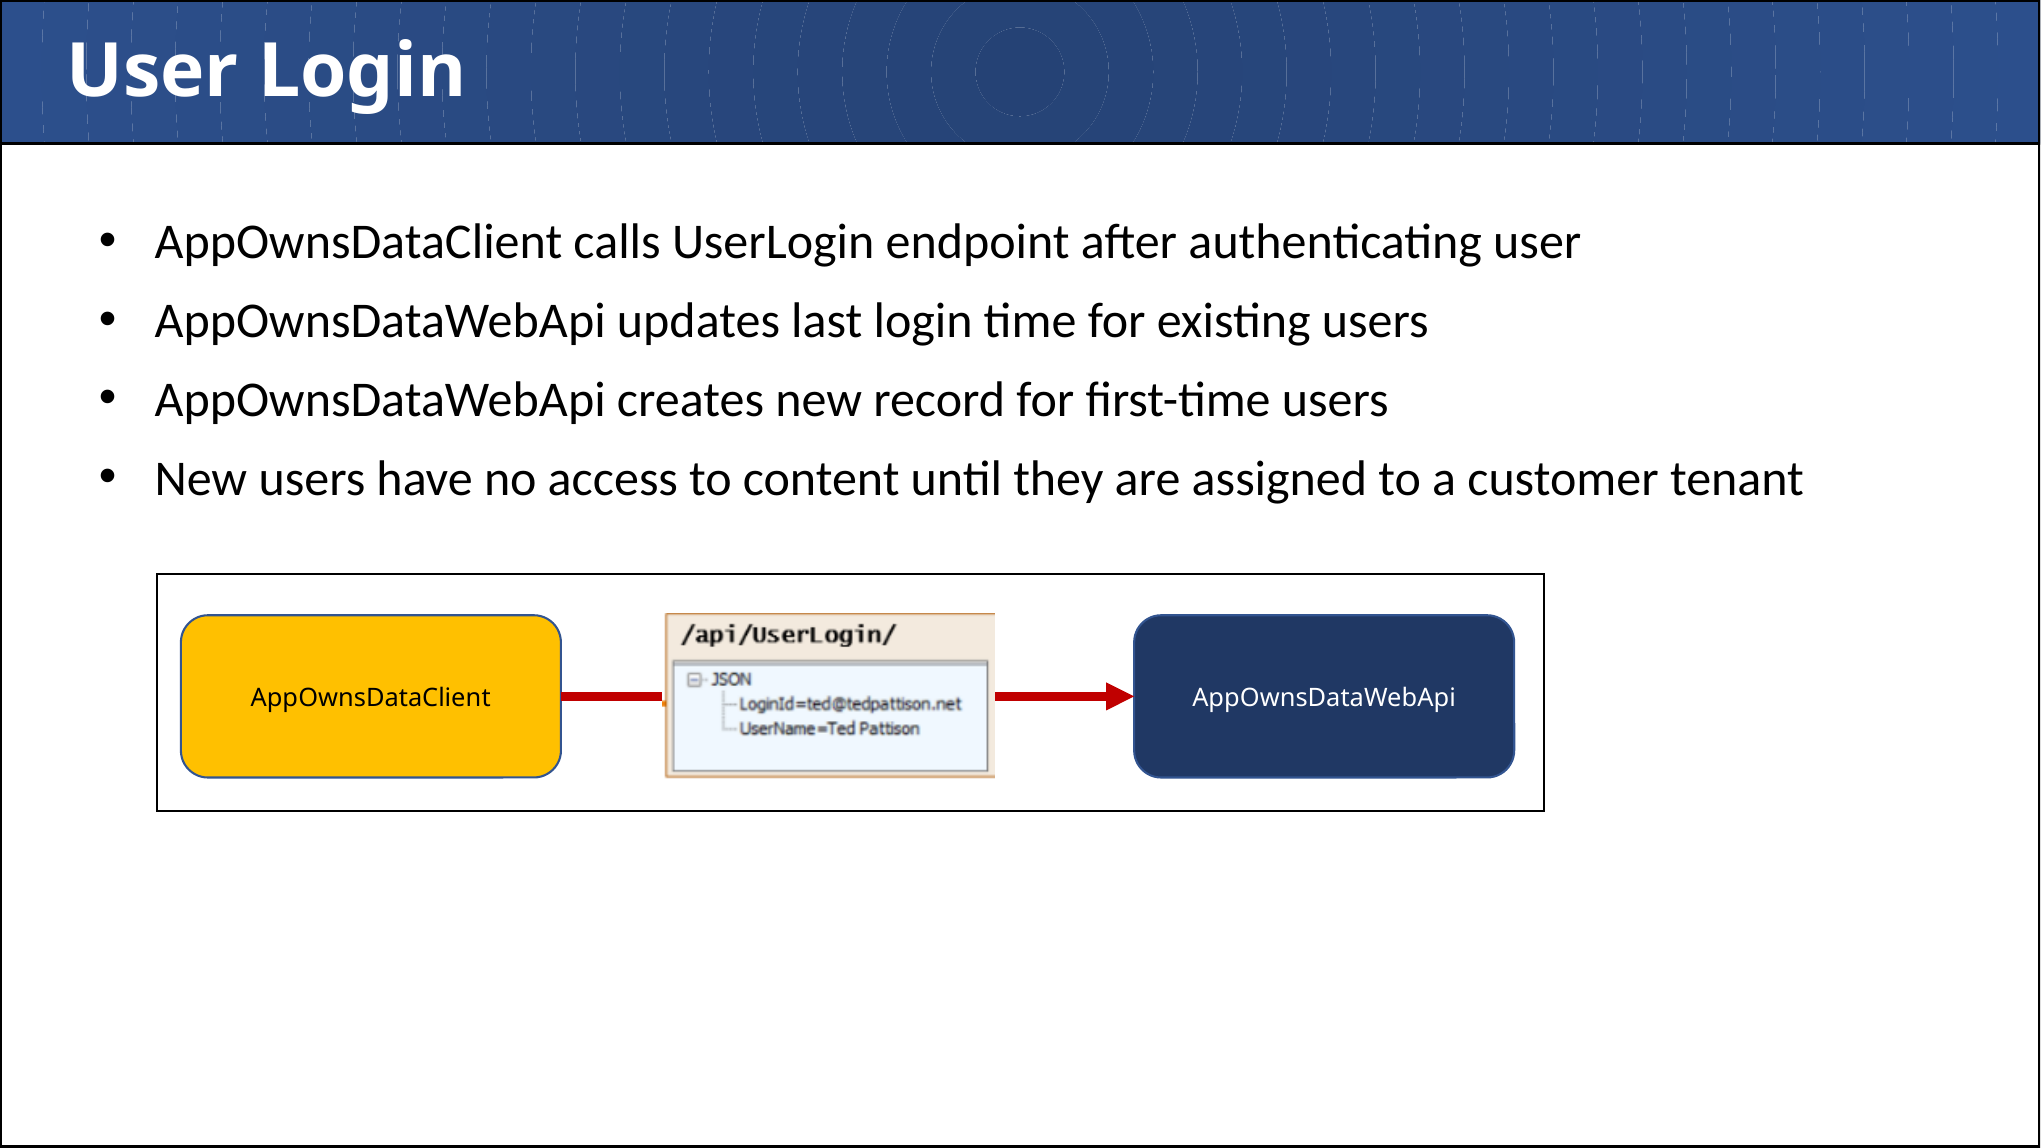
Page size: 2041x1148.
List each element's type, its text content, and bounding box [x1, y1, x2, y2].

text_box [156, 642, 1545, 812]
text_box AppOwnsDataClient [179, 614, 562, 779]
picture [661, 613, 995, 780]
title User Login [51, 31, 1988, 113]
text_box AppOwnsDataWebApi [1133, 614, 1516, 779]
list AppOwnsDataClient calls UserLogin endpoint after authenticating user AppOwnsDataWebApi updates last login time for existing users AppOwnsDataWebApi creates new record for first-time users New users have no access to content until they are assigned to a customer tenant [83, 201, 1988, 642]
